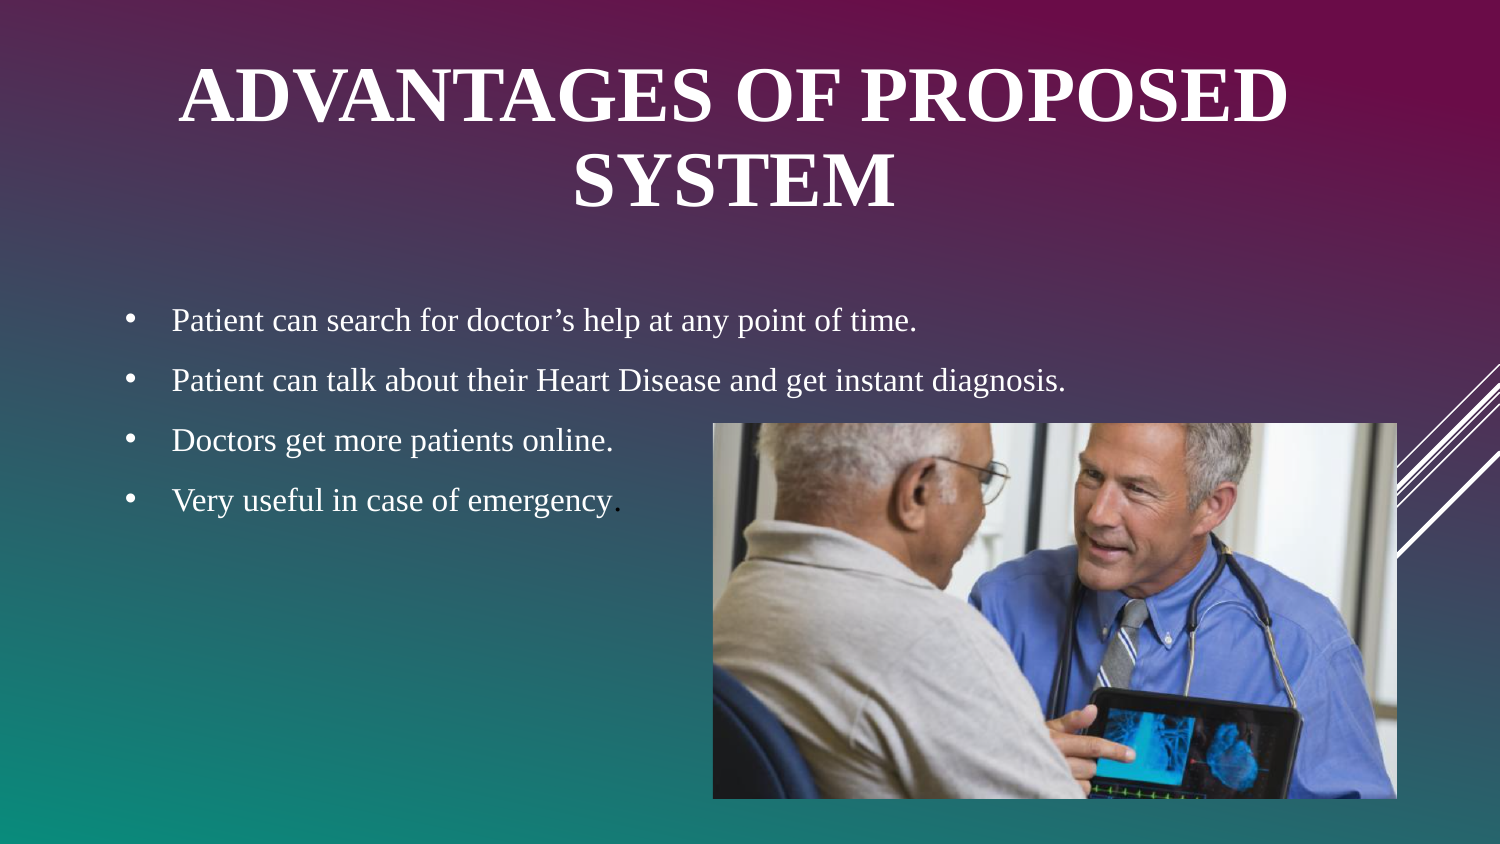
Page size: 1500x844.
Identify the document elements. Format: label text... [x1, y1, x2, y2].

text_box Patient can search for doctor’s help at any point of time. Patient can talk about their Heart Disease and get instant diagnosis. Doctors get more patients online. Very useful in case of emergency. [109, 270, 1137, 526]
picture [712, 423, 1398, 799]
title ADVANTAGES OF PROPOSED SYSTEM [72, 44, 1397, 232]
